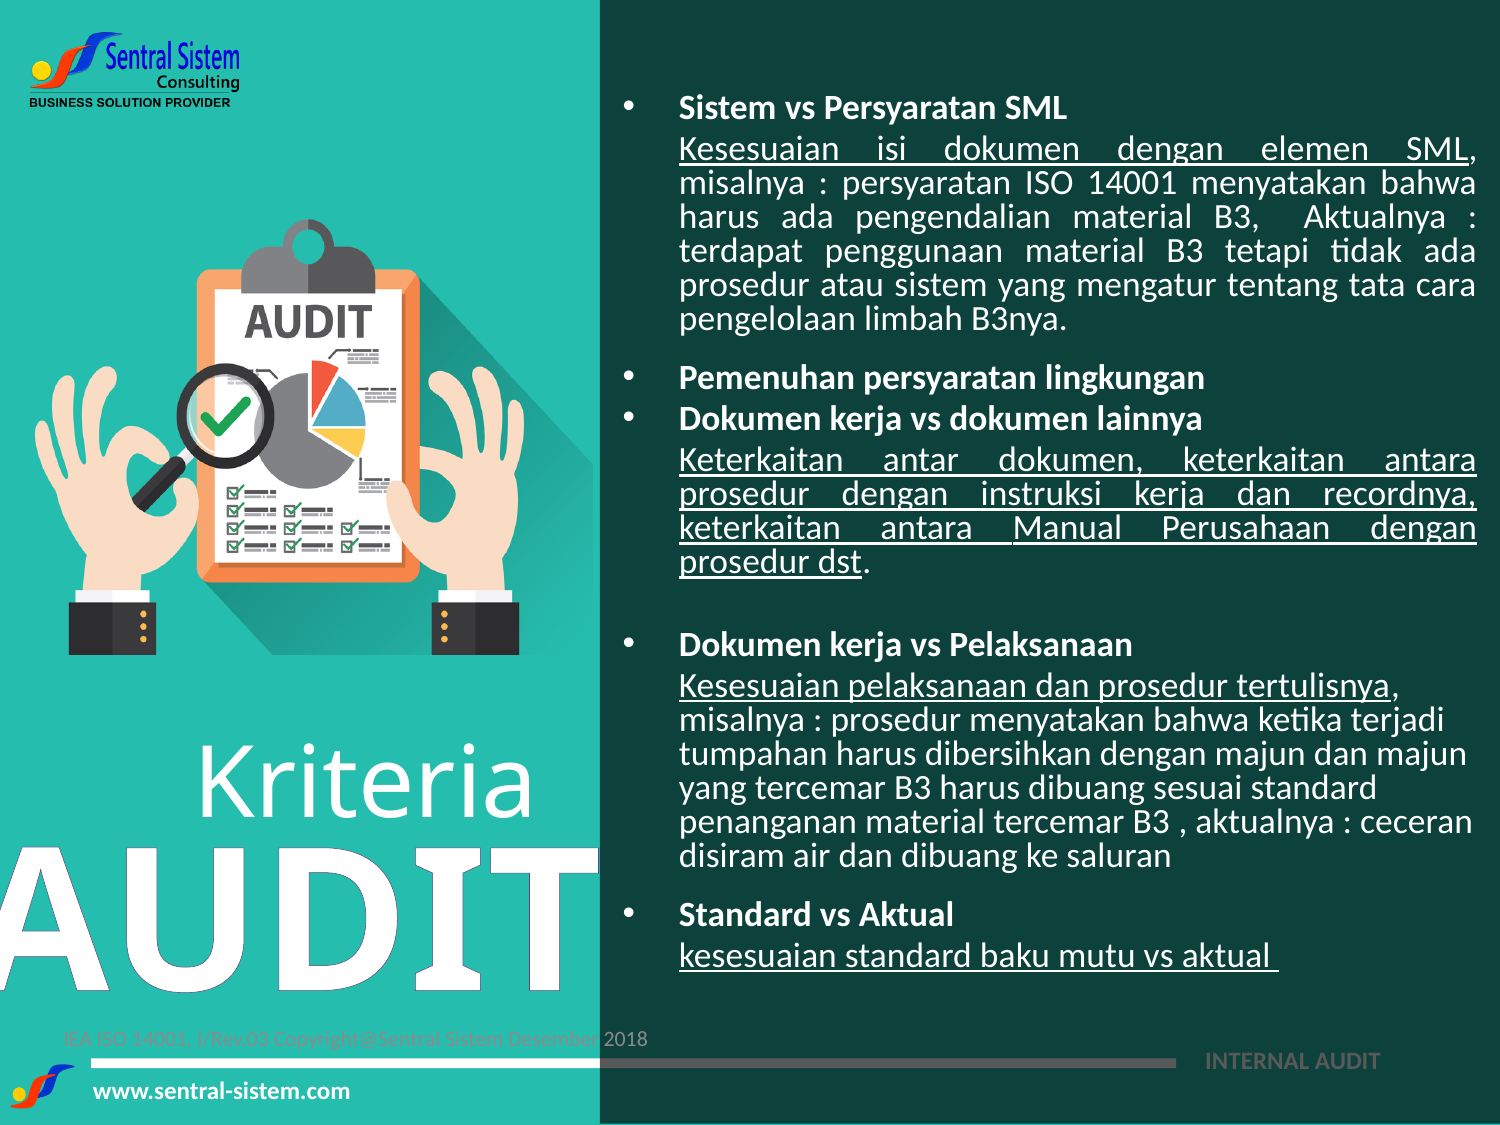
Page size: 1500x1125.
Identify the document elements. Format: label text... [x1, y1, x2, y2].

picture [6, 192, 593, 656]
footer IEA ISO 14001, I/Rev.03 Copyright@Sentral Sistem Desember 2018 [0, 1007, 750, 1068]
text_box Sistem vs Persyaratan SML Kesesuaian isi dokumen dengan elemen SML, misalnya : persyaratan ISO 14001 menyatakan bahwa harus ada pengendalian material B3, Aktualnya : terdapat penggunaan material B3 tetapi tidak ada prosedur atau sistem yang mengatur tentang tata cara pengelolaan limbah B3nya. Pemenuhan persyaratan lingkungan Dokumen kerja vs dokumen lainnya Keterkaitan antar dokumen, keterkaitan antara prosedur dengan instruksi kerja dan recordnya, keterkaitan antara Manual Perusahaan dengan prosedur dst. Dokumen kerja vs Pelaksanaan Kesesuaian pelaksanaan dan prosedur tertulisnya, misalnya : prosedur menyatakan bahwa ketika terjadi tumpahan harus dibersihkan dengan majun dan majun yang tercemar B3 harus dibuang sesuai standard penanganan material tercemar B3 , aktualnya : ceceran disiram air dan dibuang ke saluran Standard vs Aktual kesesuaian standard baku mutu vs aktual [607, 85, 1492, 1023]
text_box Kriteria [178, 710, 579, 846]
text_box audit [0, 783, 607, 1007]
text_box [598, 0, 1500, 1125]
picture [28, 31, 239, 107]
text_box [10, 1058, 1177, 1110]
